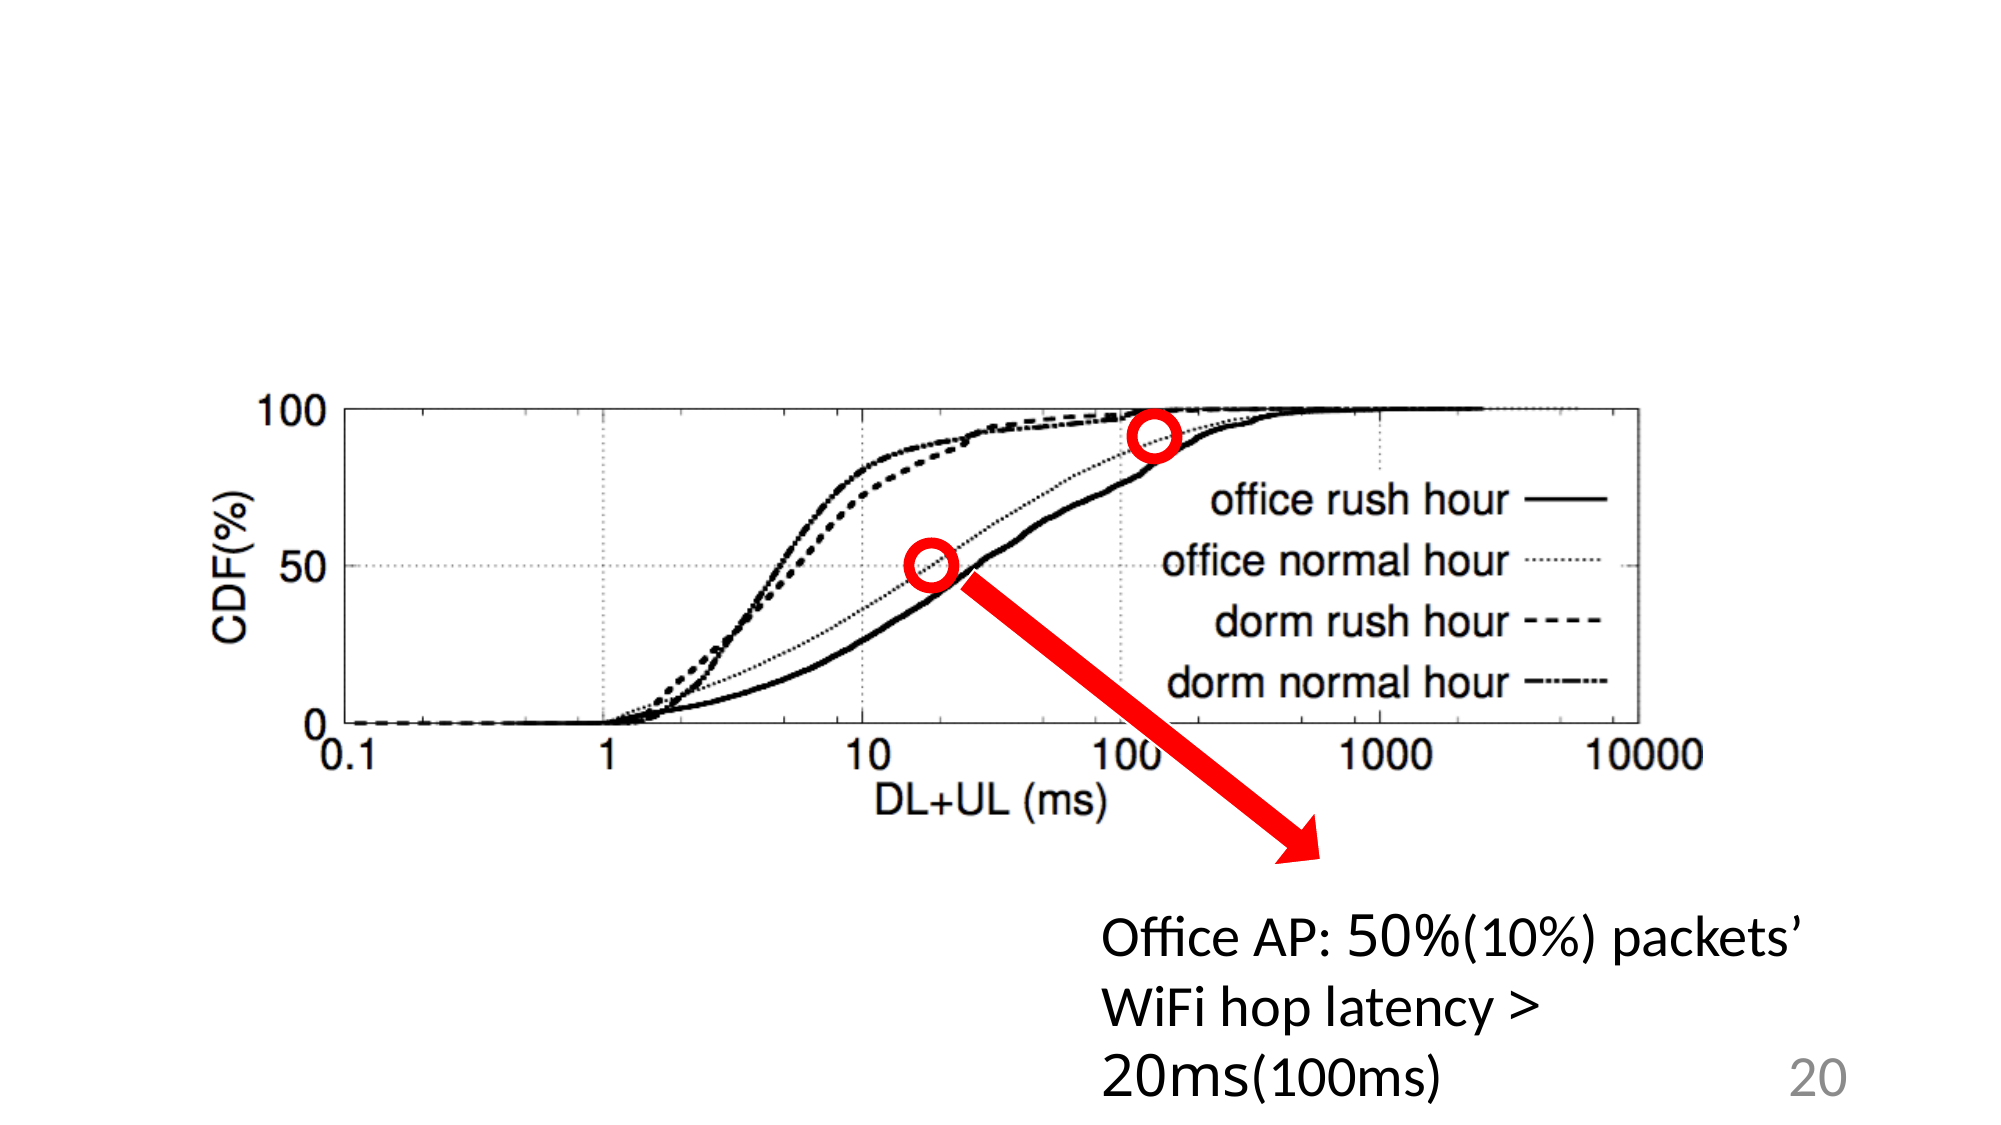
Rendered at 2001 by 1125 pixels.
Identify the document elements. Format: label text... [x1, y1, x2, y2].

text_box Office AP: 50%(10%) packets’ WiFi hop latency > 20ms(100ms) [1076, 880, 1923, 1056]
slide_number 20 [1412, 1056, 1863, 1103]
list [205, 374, 1703, 843]
text_box [1269, 843, 1323, 867]
